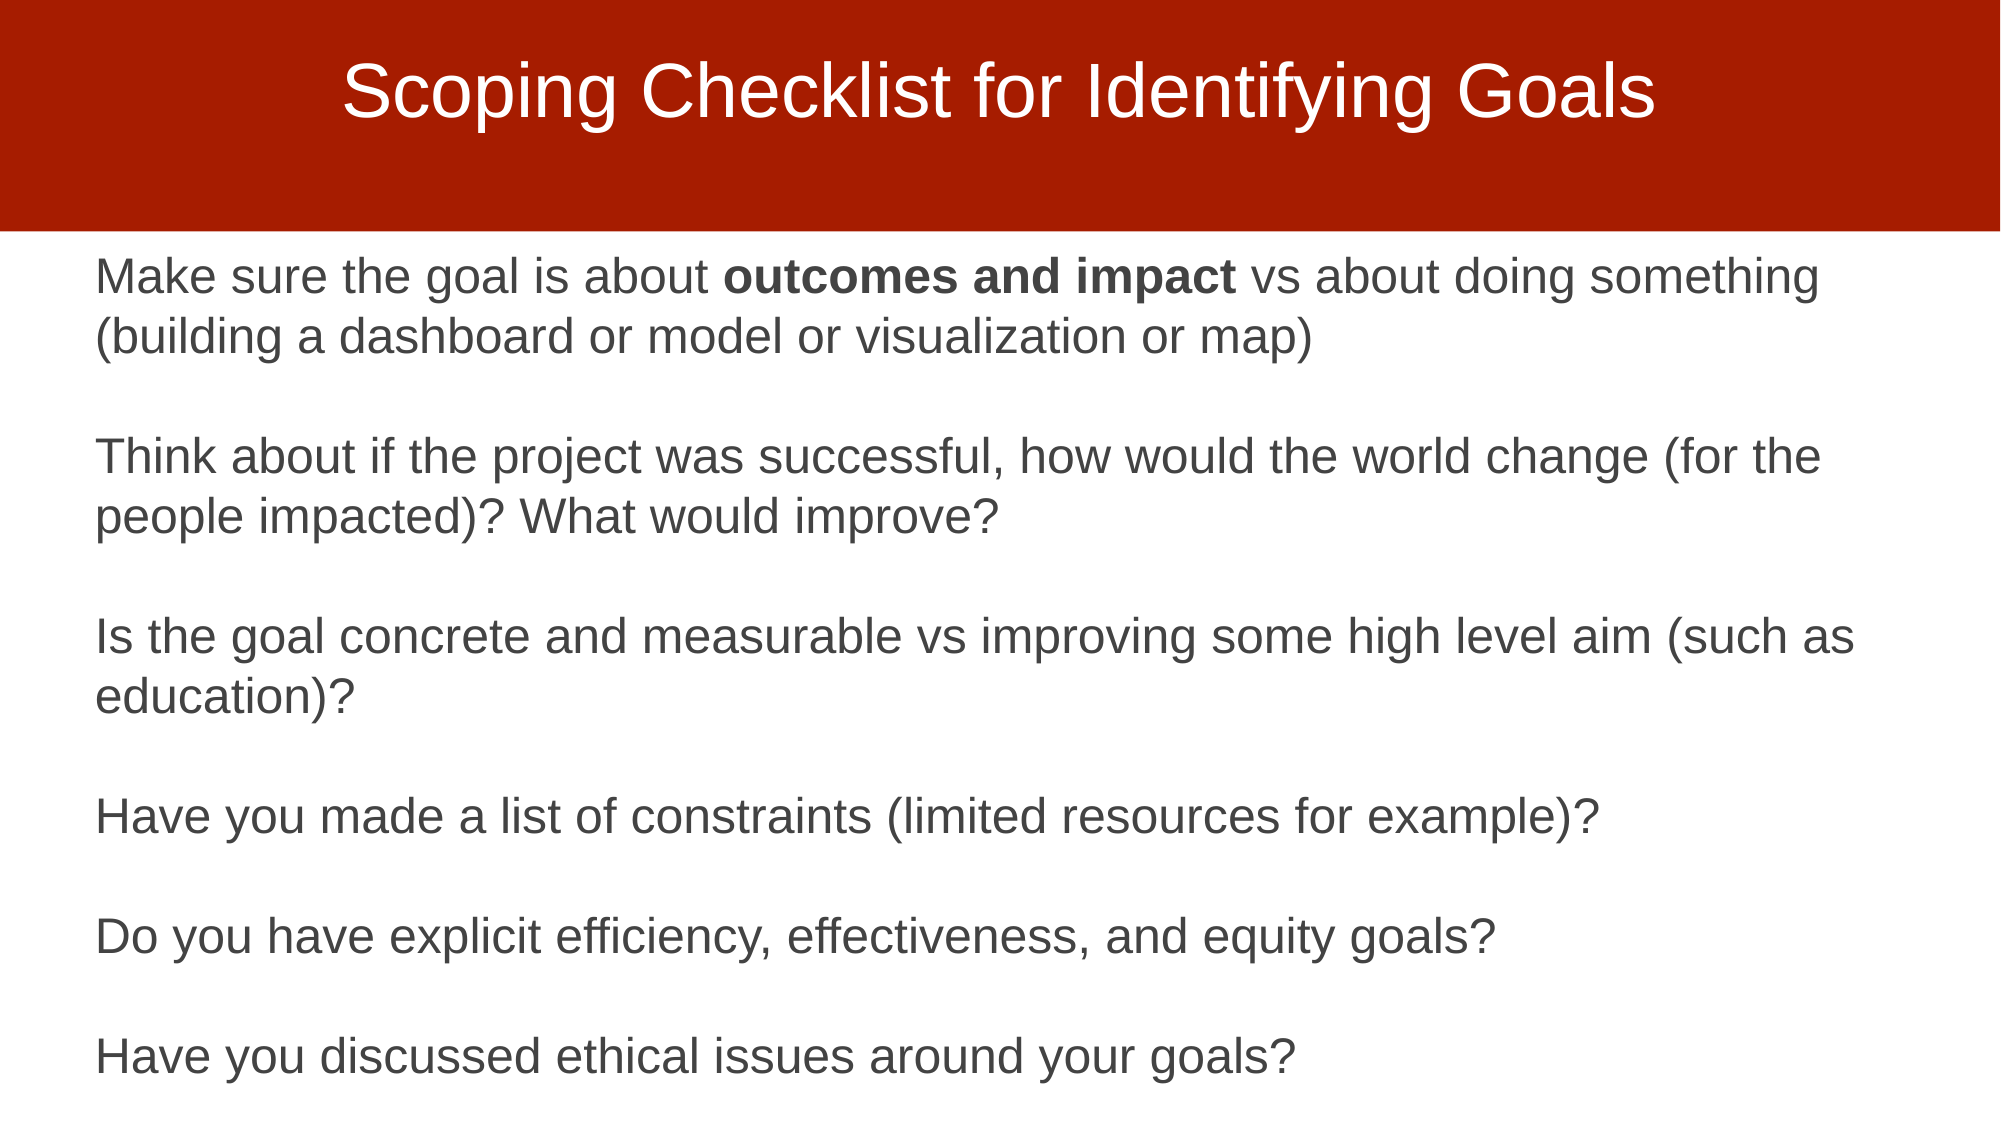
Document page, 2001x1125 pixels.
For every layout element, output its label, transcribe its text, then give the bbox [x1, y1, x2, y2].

list Make sure the goal is about outcomes and impact vs about doing something (building a dashboard or model or visualization or map) Think about if the project was successful, how would the world change (for the people impacted)? What would improve? Is the goal concrete and measurable vs improving some high level aim (such as education)? Have you made a list of constraints (limited resources for example)? Do you have explicit efficiency, effectiveness, and equity goals? Have you discussed ethical issues around your goals? [68, 217, 1977, 965]
title Scoping Checklist for Identifying Goals [68, 14, 1932, 140]
